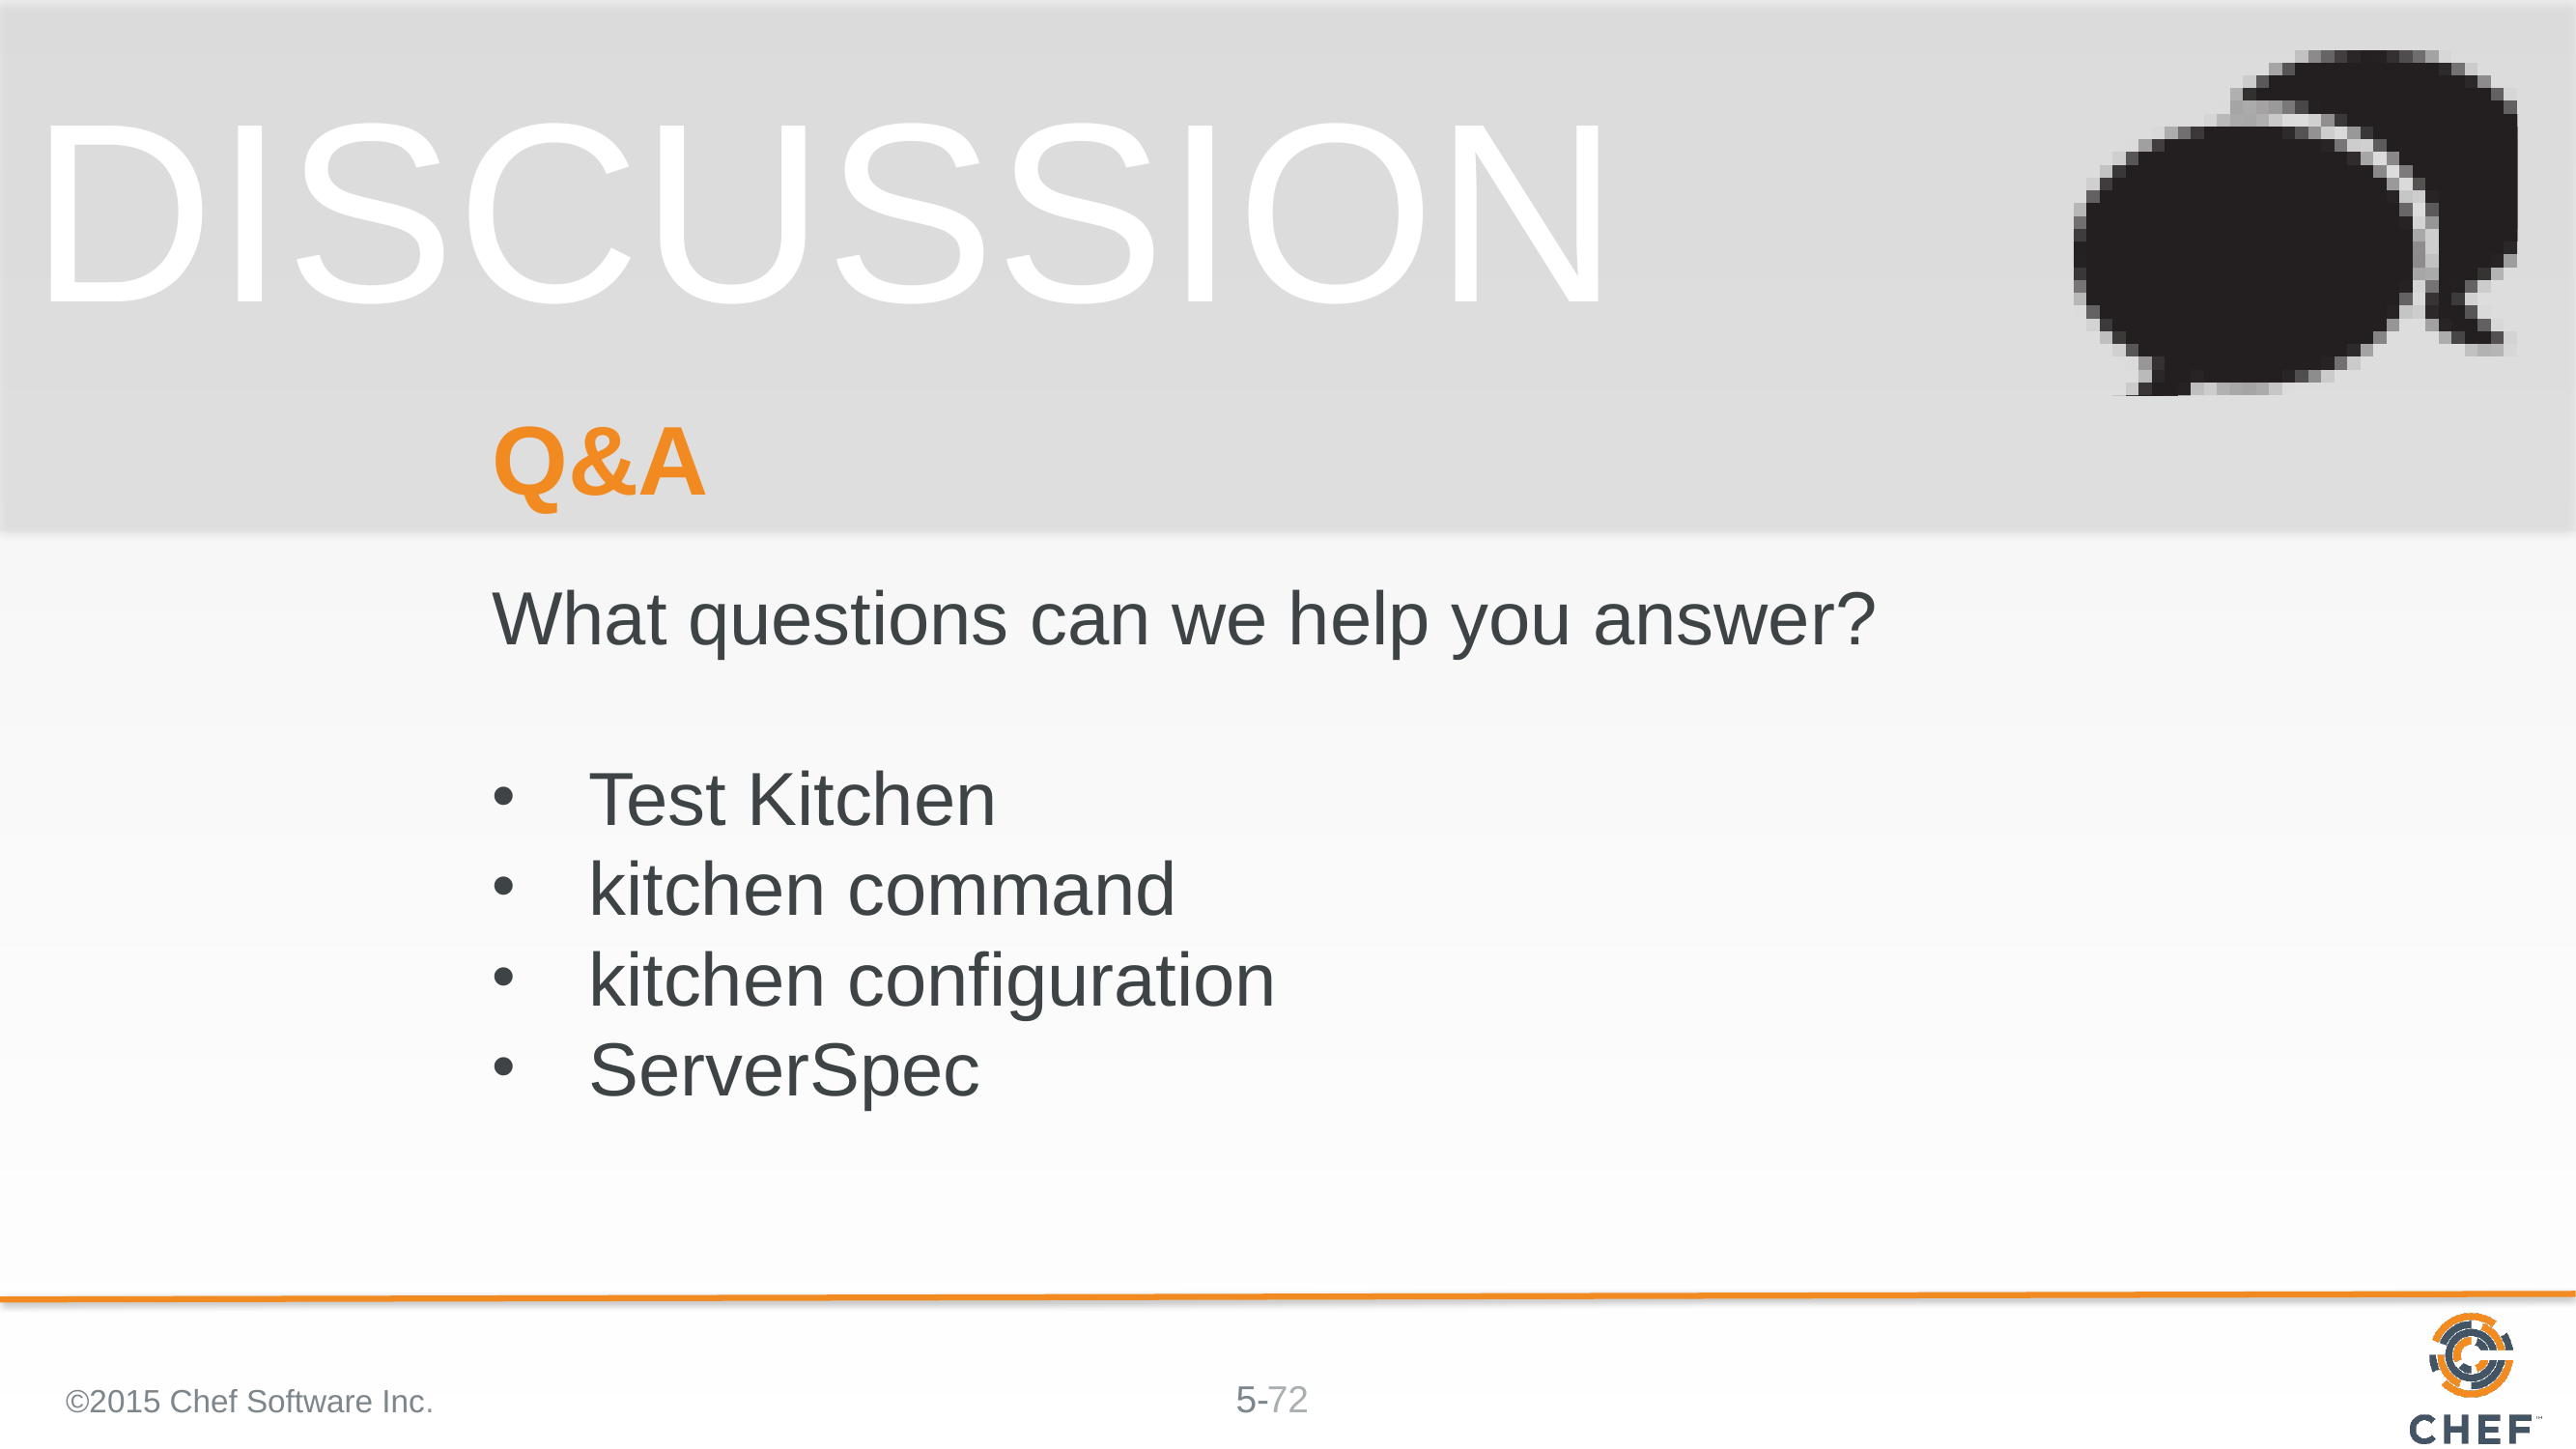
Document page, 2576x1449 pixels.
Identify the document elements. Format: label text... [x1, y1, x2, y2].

footer ©2015 Chef Software Inc. [51, 1359, 952, 1440]
picture [2399, 1297, 2550, 1449]
subtitle What questions can we help you answer? Test Kitchen kitchen command kitchen configuration ServerSpec [477, 554, 2217, 1311]
slide_number 72 [998, 1359, 1578, 1437]
title Q&A [477, 395, 2217, 531]
